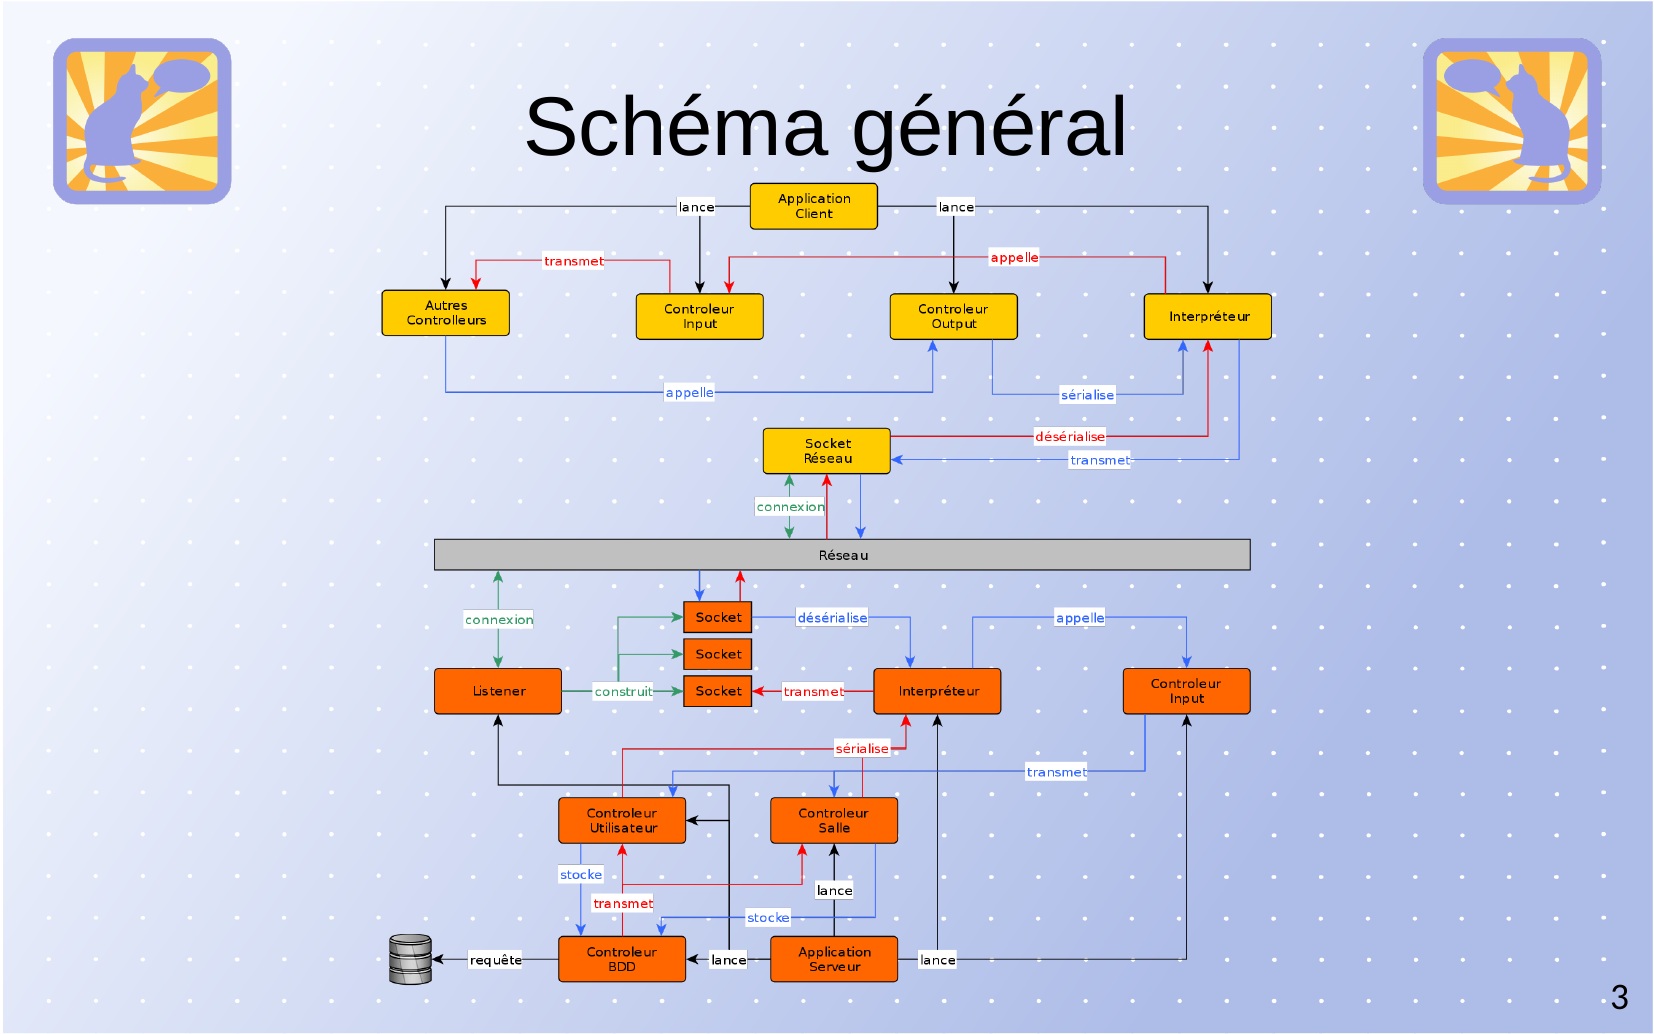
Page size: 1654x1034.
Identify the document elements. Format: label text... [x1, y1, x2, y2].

text_box 3 [1595, 964, 1642, 1025]
picture [0, 0, 1654, 1034]
title Schéma général [240, 41, 1413, 214]
